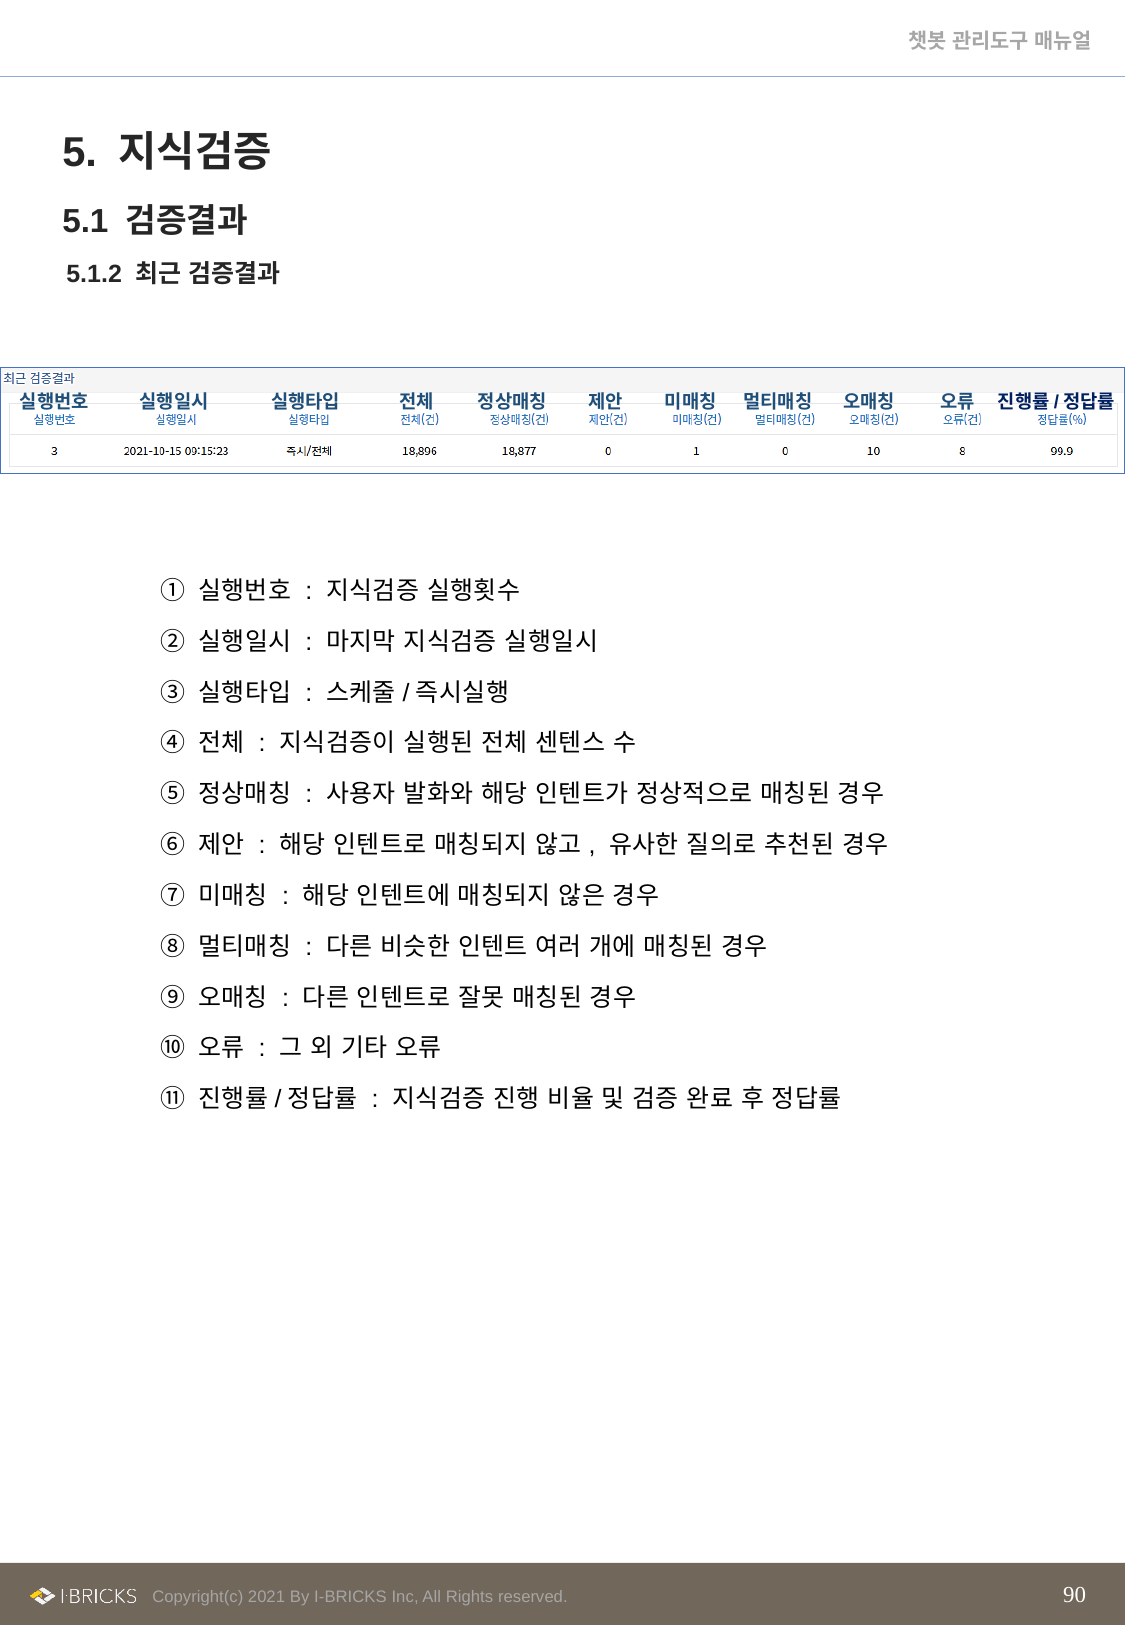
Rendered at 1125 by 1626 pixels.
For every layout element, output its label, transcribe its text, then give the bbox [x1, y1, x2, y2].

picture [0, 367, 1125, 474]
text_box 5.1 검증결과 [62, 191, 1067, 247]
picture [27, 1585, 138, 1606]
text_box 5. 지식검증 [62, 117, 1067, 183]
text_box 5.1.2 최근 검증결과 [66, 249, 1071, 295]
text_box 실행번호 : 지식검증 실행횟수 실행일시 : 마지막 지식검증 실행일시 실행타입 : 스케줄/즉시실행 전체 : 지식검증이 실행된 전체 센텐스 수 정상매칭 : 사용자 발화와 해당 인텐트가 정상적으로 매칭된 경우 제안 : 해당 인텐트로 매칭되지 않고, 유사한 질의로 추천된 경우 미매칭 : 해당 인텐트에 매칭되지 않은 경우 멀티매칭 : 다른 비슷한 인텐트 여러 개에 매칭된 경우 오매칭 : 다른 인텐트로 잘못 매칭된 경우 오류 : 그 외 기타 오류 진행률/정답률 : 지식검증 진행 비율 및 검증 완료 후 정답률 [160, 546, 1022, 1121]
slide_number 90 [991, 1566, 1102, 1620]
